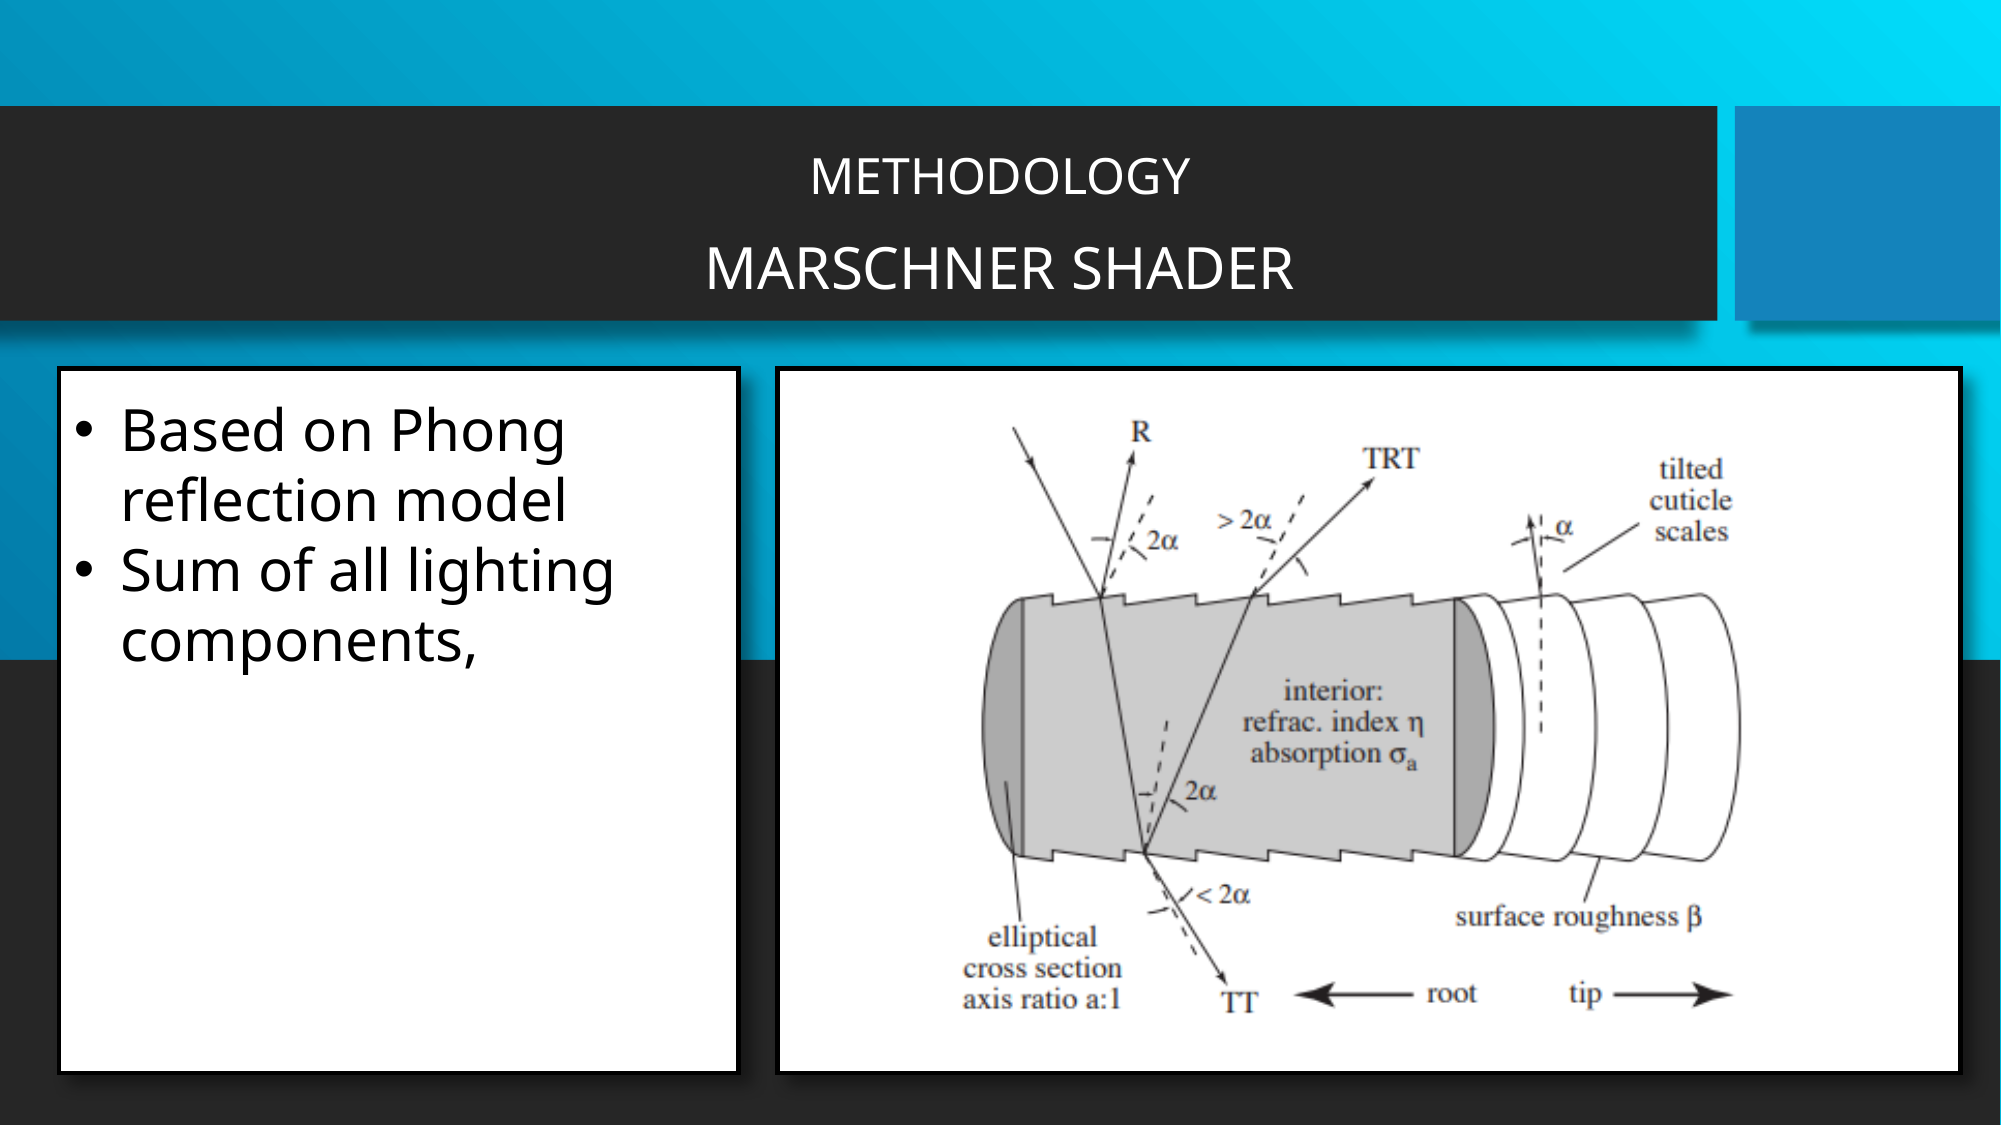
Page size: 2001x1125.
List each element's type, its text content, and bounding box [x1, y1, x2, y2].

text_box [0, 309, 2000, 659]
picture [953, 407, 1787, 1034]
text_box METHODOLOGY [494, 106, 1506, 212]
text_box [1734, 105, 2000, 322]
text_box [777, 368, 1962, 1074]
text_box [0, 105, 1718, 322]
text_box MARSCHNER SHADER [141, 223, 1859, 309]
text_box [0, 0, 2000, 223]
text_box [0, 659, 2000, 1125]
